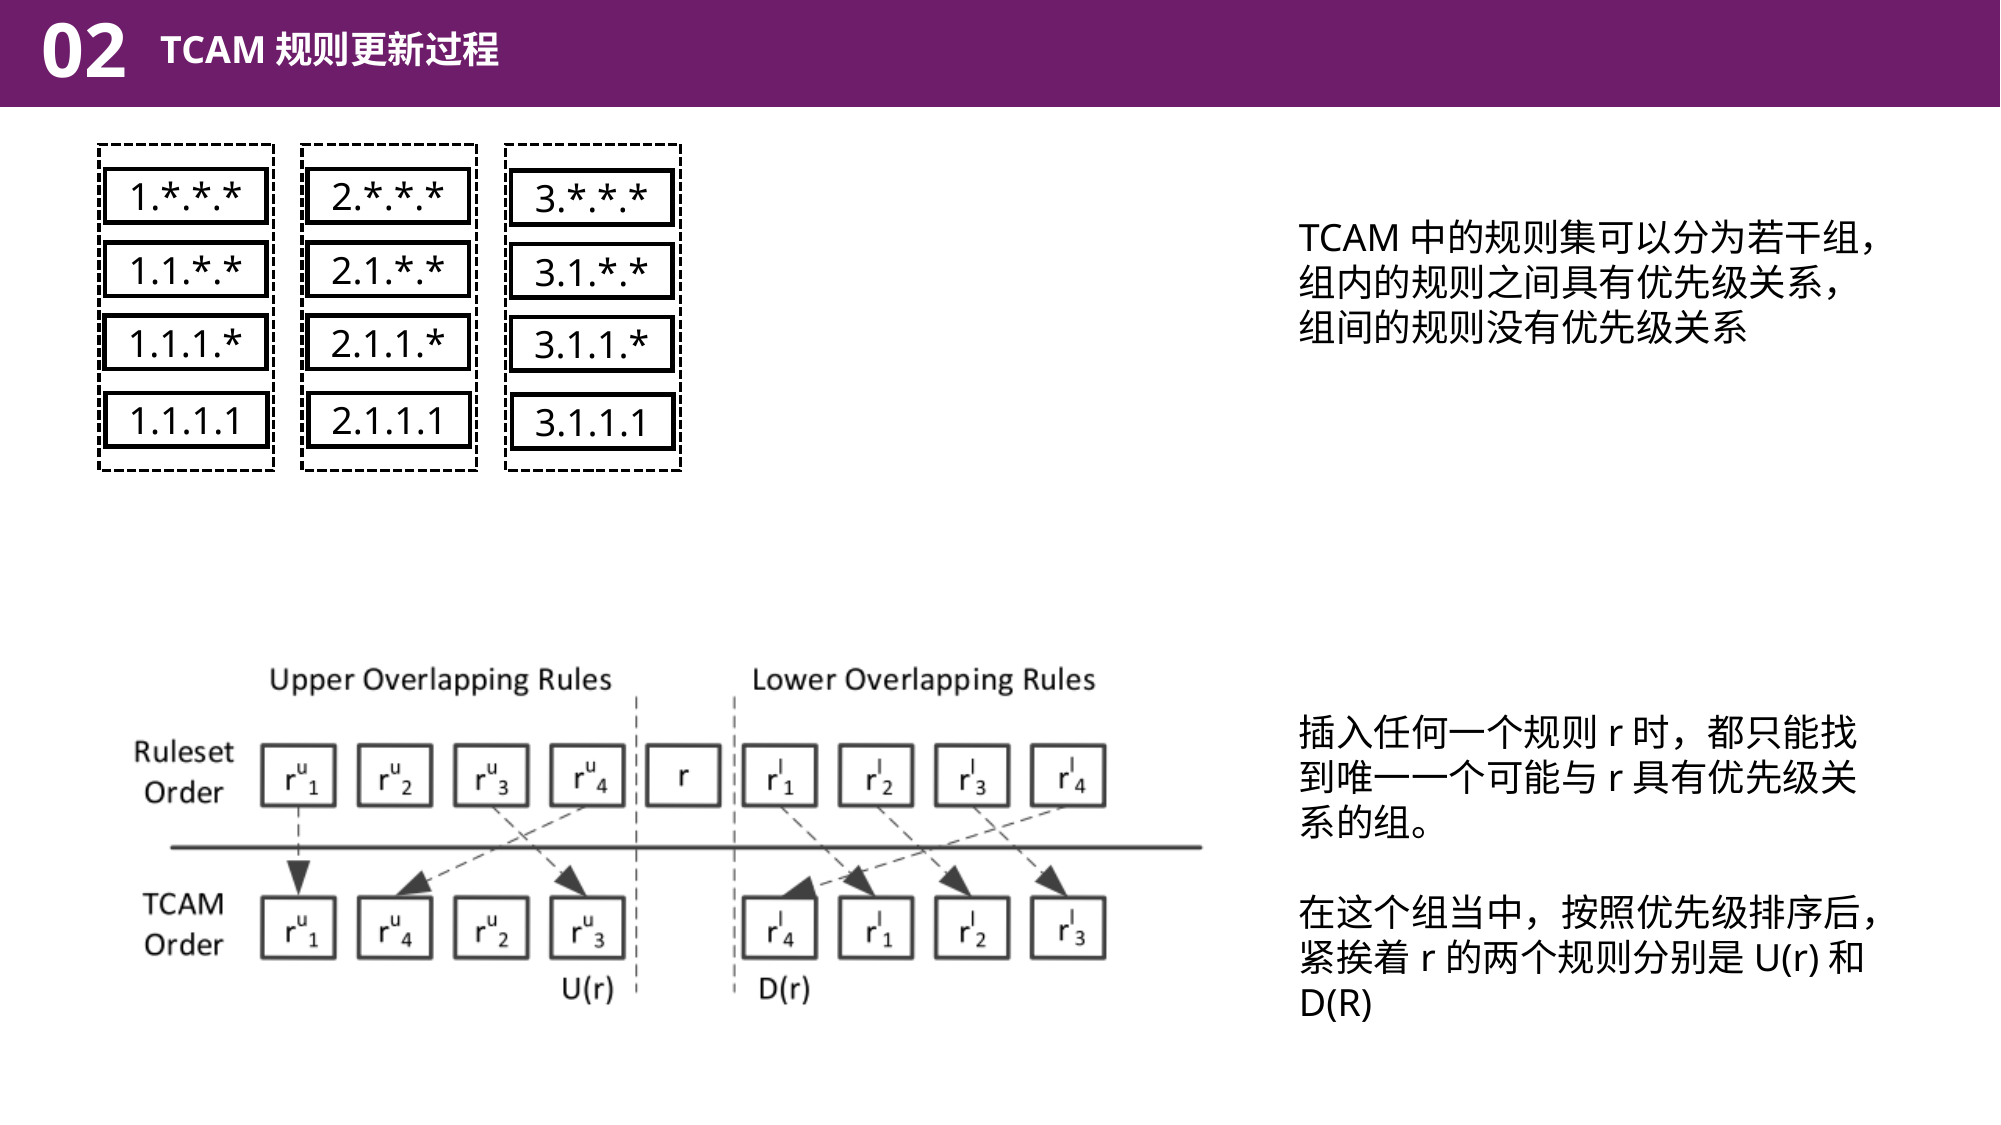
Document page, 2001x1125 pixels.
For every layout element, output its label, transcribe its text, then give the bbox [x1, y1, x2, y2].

picture [85, 607, 1260, 1036]
list TCAM规则更新过程 [146, 23, 772, 84]
text_box [504, 143, 681, 471]
text_box [301, 143, 478, 471]
text_box [98, 143, 275, 471]
list 02 [26, 13, 146, 93]
text_box TCAM中的规则集可以分为若干组，组内的规则之间具有优先级关系，组间的规则没有优先级关系 插入任何一个规则r时，都只能找到唯一一个可能与r具有优先级关系的组。 在这个组当中，按照优先级排序后，紧挨着r的两个规则分别是U(r)和D(R) [1284, 206, 1910, 1032]
